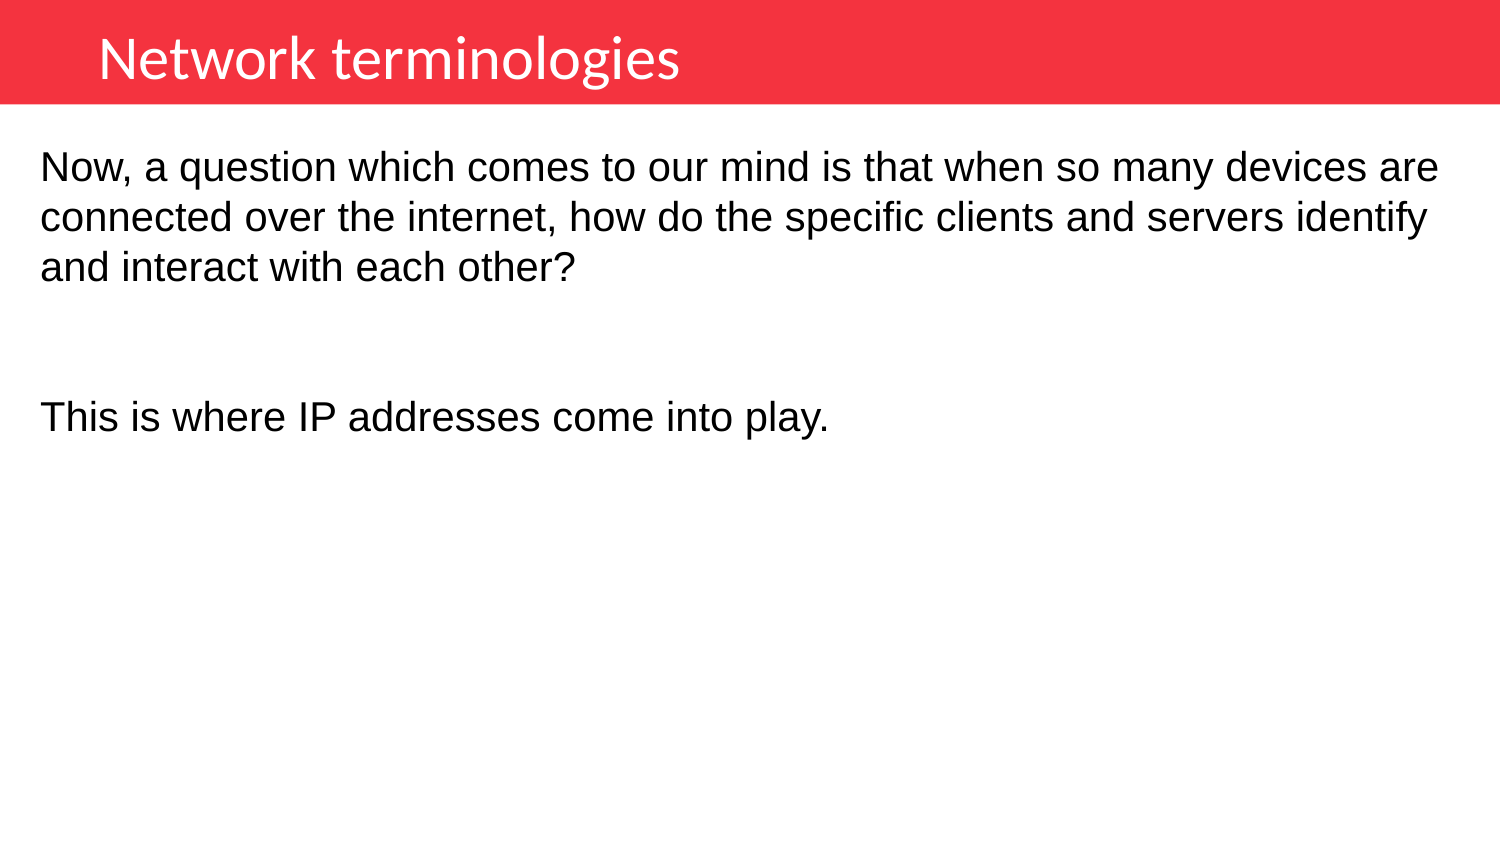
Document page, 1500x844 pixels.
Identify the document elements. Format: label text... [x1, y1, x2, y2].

text_box Network terminologies [83, 2, 1289, 124]
text_box Now, a question which comes to our mind is that when so many devices are connected over the internet, how do the specific clients and servers identify and interact with each other? This is where IP addresses come into play. [25, 124, 1475, 820]
text_box [0, 0, 1500, 105]
